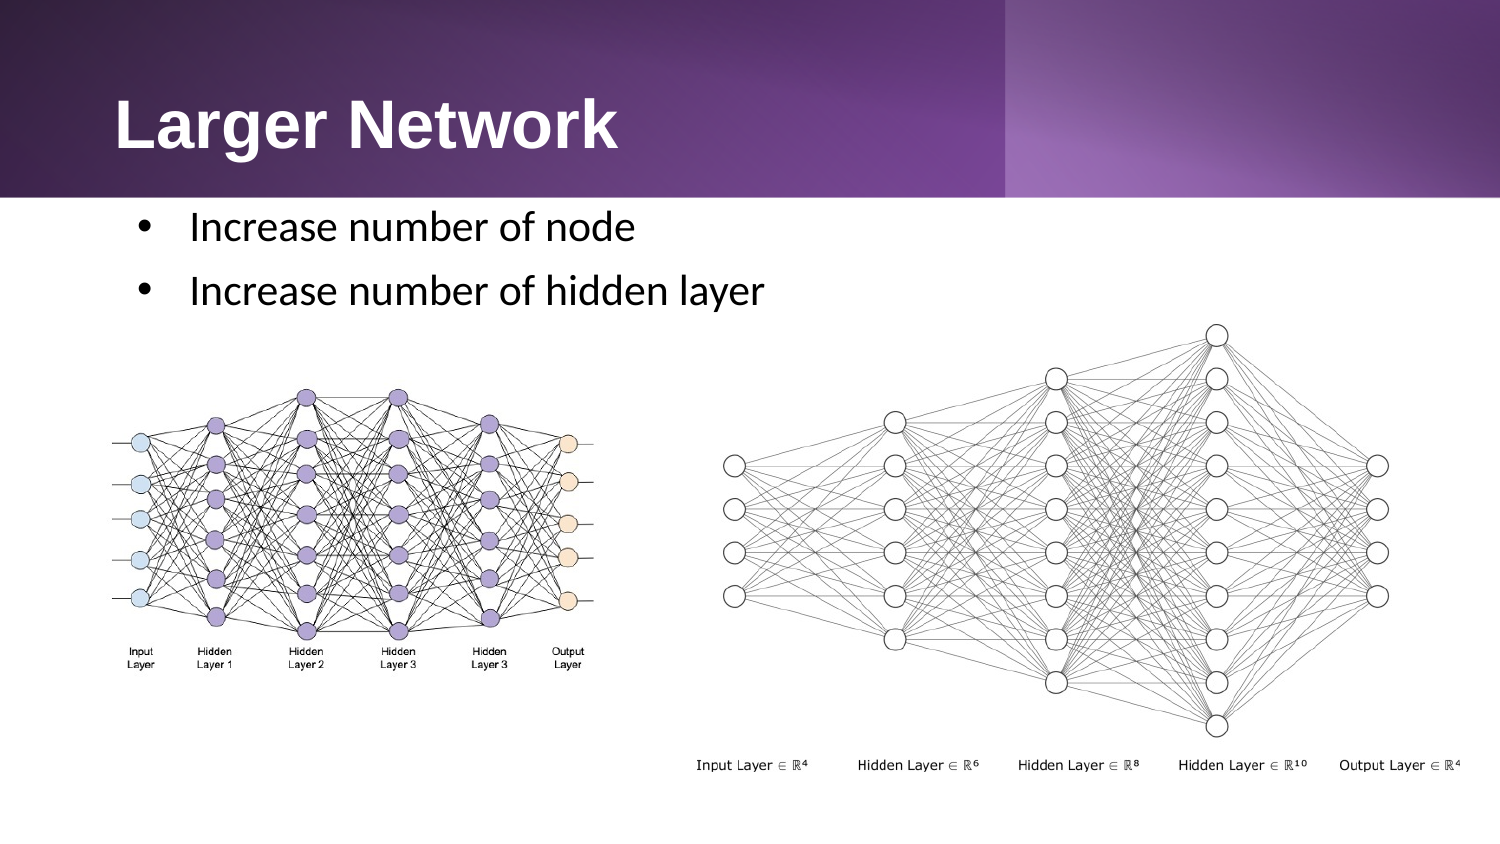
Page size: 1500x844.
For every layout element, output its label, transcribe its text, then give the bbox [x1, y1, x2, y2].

title Larger Network [103, 44, 1397, 208]
picture [697, 324, 1460, 772]
picture [0, 0, 1500, 199]
text_box Increase number of node Increase number of hidden layer [103, 198, 1333, 338]
picture [92, 377, 613, 681]
